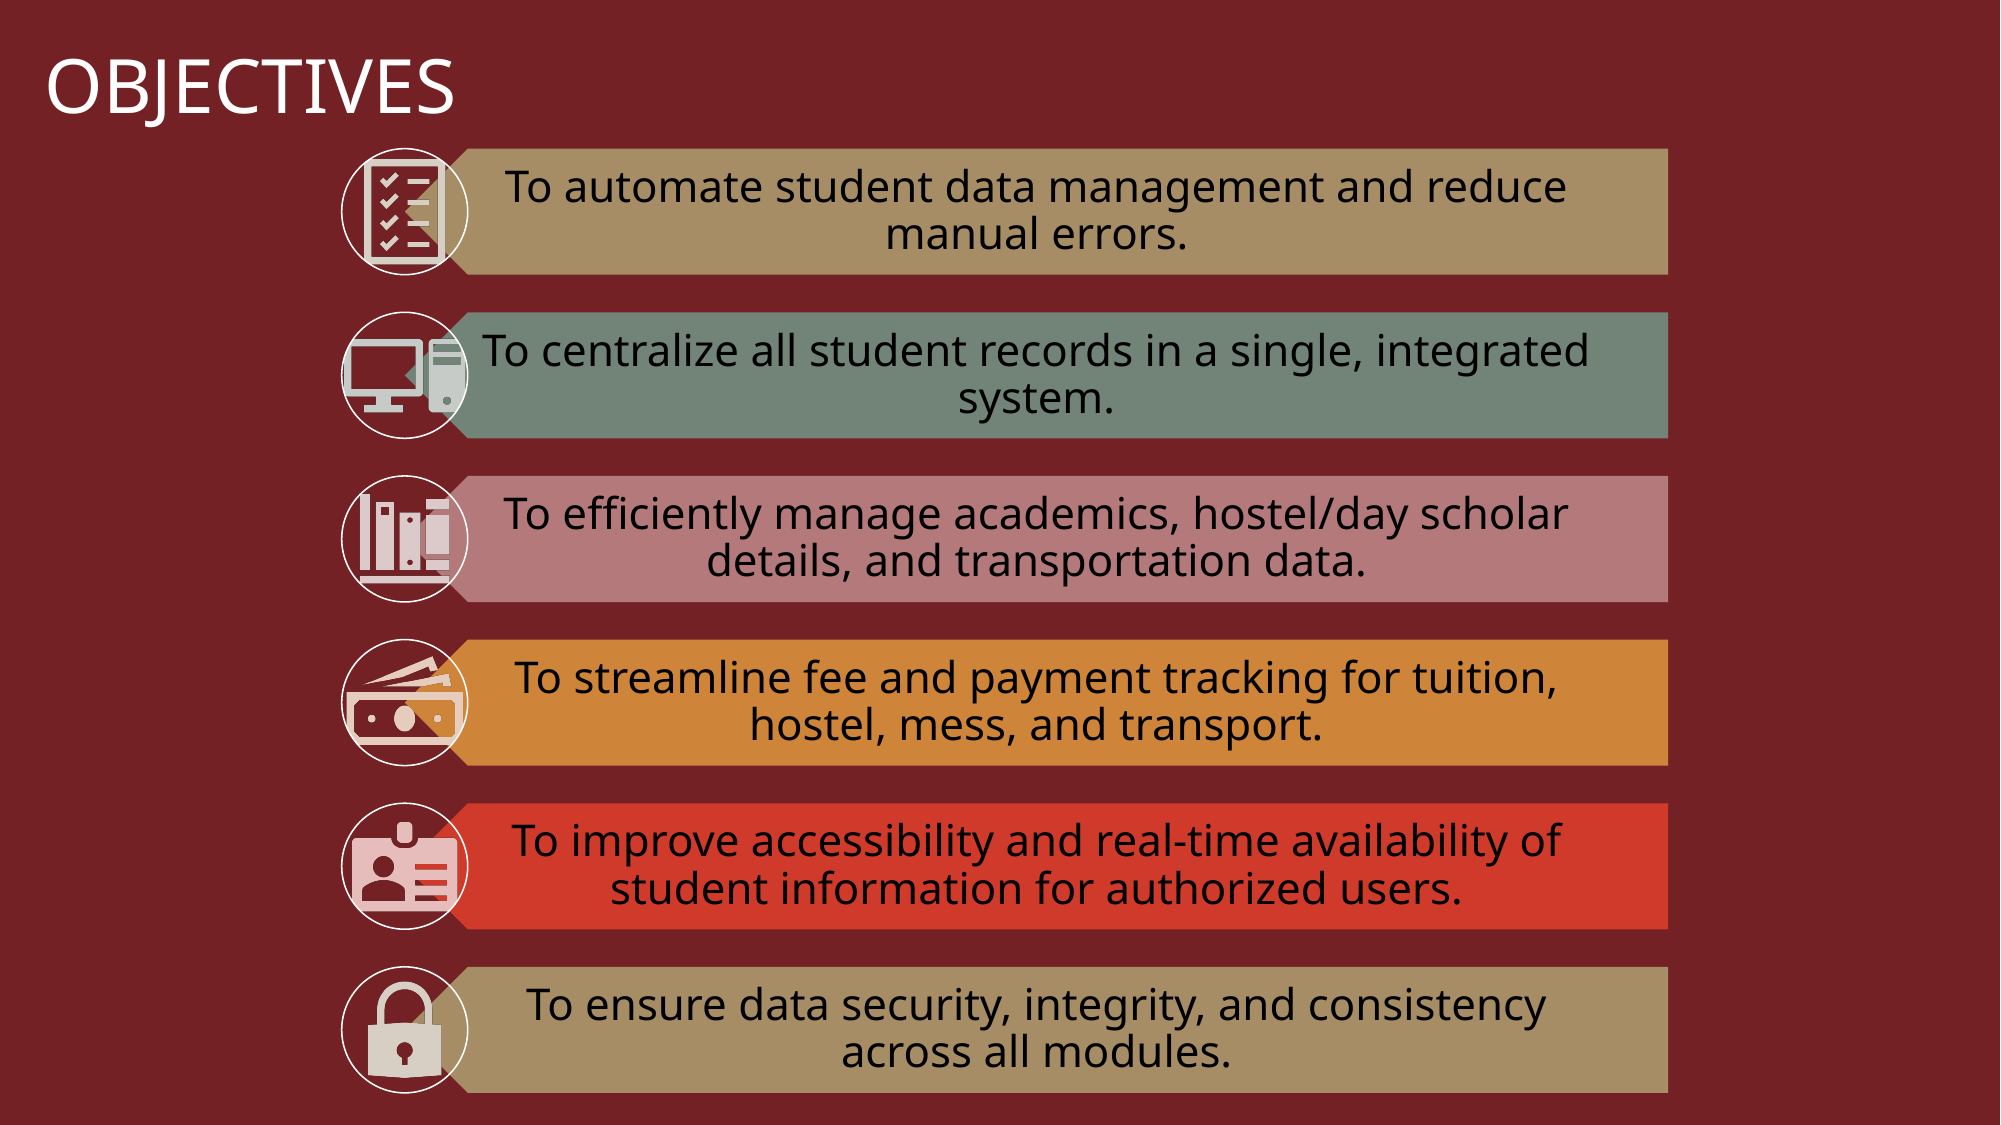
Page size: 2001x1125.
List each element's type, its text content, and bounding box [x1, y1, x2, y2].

text_box [29, 31, 1224, 1058]
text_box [54, 148, 1956, 1094]
text_box OBJECTIVES [30, 31, 1102, 137]
